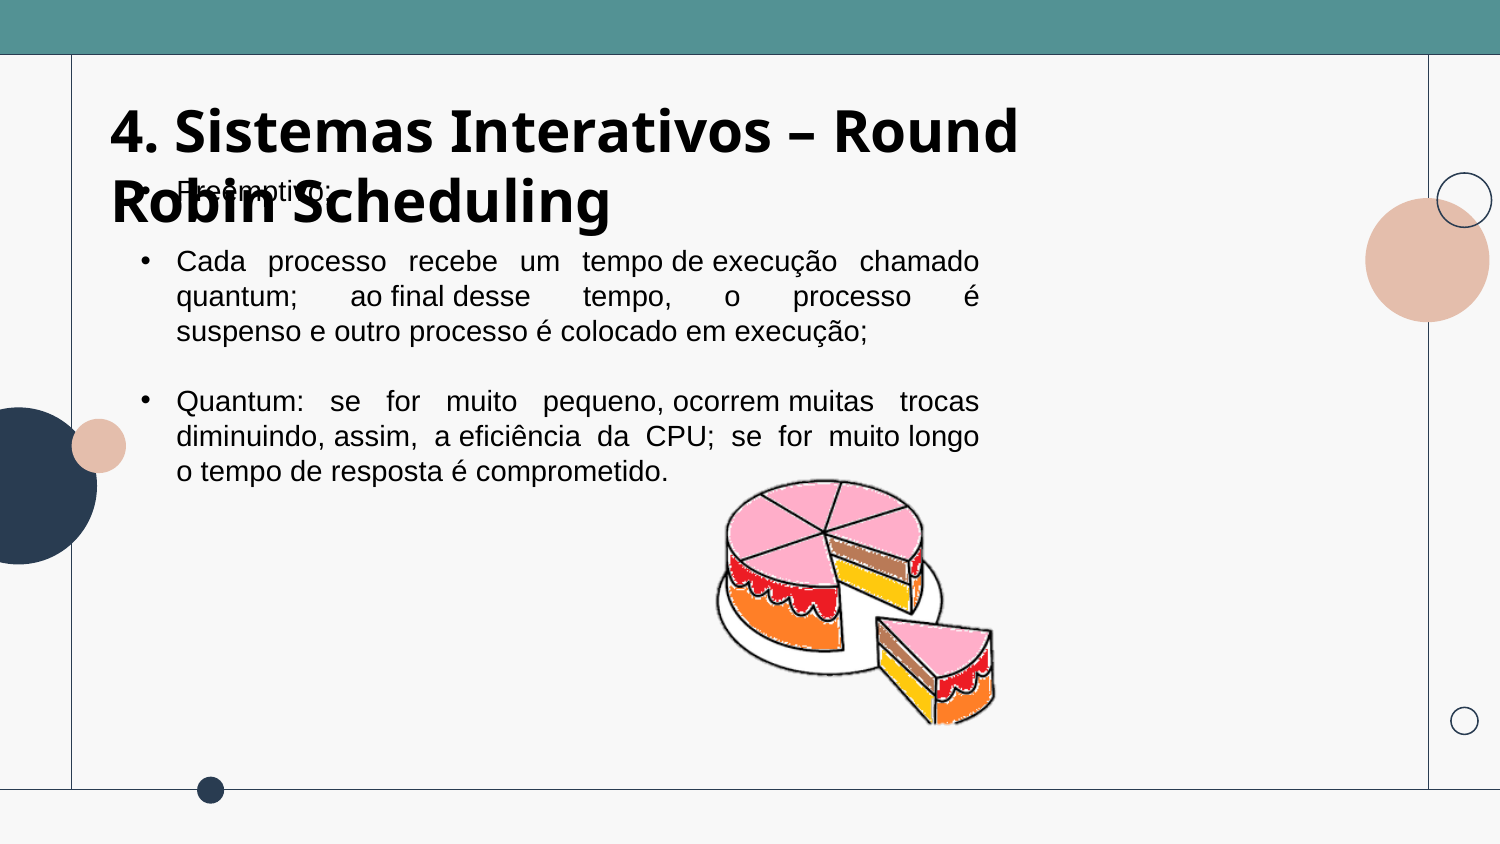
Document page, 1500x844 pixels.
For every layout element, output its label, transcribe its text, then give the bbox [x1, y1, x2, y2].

text_box Preemptivo;​ Cada processo recebe um tempo de execução chamado quantum; ao final desse tempo, o processo é suspenso e outro processo é colocado em execução; ​​ Quantum: se for muito pequeno, ocorrem muitas trocas diminuindo, assim, a eficiência da CPU; se for muito longo o tempo de resposta é comprometido.​ [125, 165, 996, 495]
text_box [0, 407, 127, 565]
title 4. Sistemas Interativos – Round Robin Scheduling [95, 79, 1405, 174]
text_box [1365, 172, 1492, 323]
picture [686, 461, 1035, 755]
text_box [1450, 707, 1479, 735]
